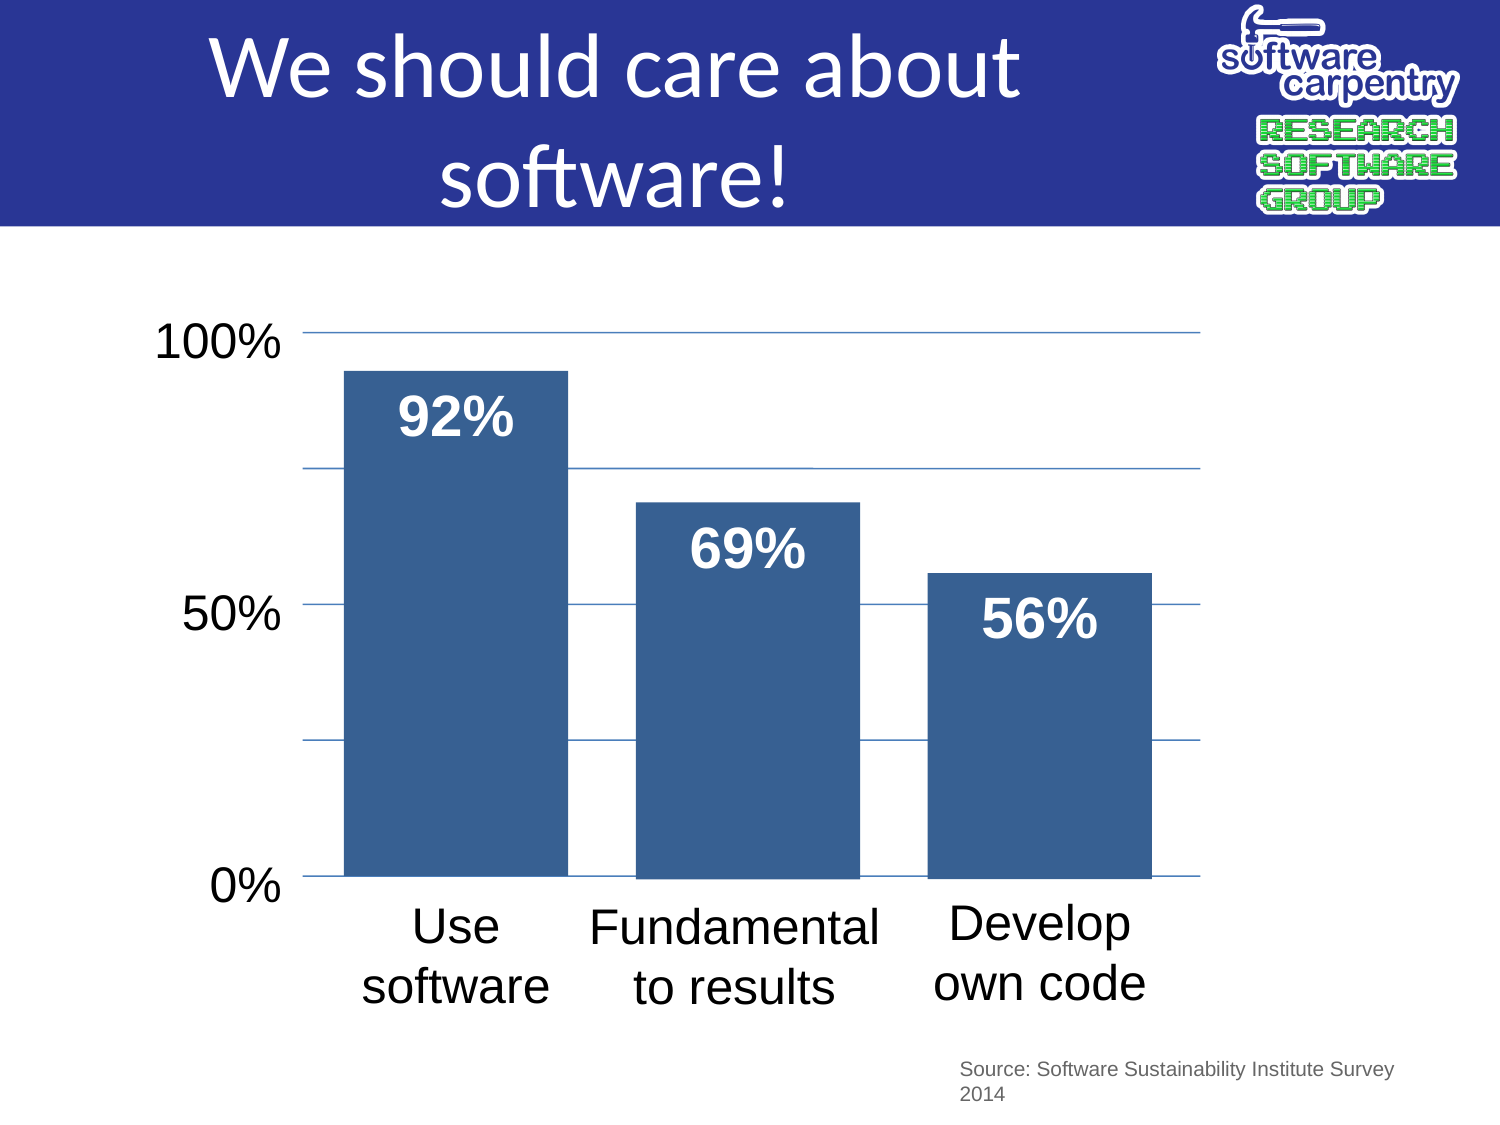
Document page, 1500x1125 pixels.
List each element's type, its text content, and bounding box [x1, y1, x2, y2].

text_box We should care about software! [51, 21, 1182, 209]
picture [1216, 3, 1461, 108]
text_box Source: Software Sustainability Institute Survey 2014 [944, 1048, 1460, 1087]
text_box Use software [326, 886, 568, 1021]
picture [1255, 113, 1465, 227]
text_box 100% [129, 301, 297, 377]
text_box Fundamental to results [568, 886, 901, 1022]
text_box 0% [129, 844, 297, 920]
text_box 69% [635, 502, 861, 880]
text_box 92% [343, 370, 569, 876]
text_box 50% [129, 573, 297, 648]
text_box Develop own code [901, 882, 1179, 1018]
text_box 56% [927, 573, 1152, 880]
